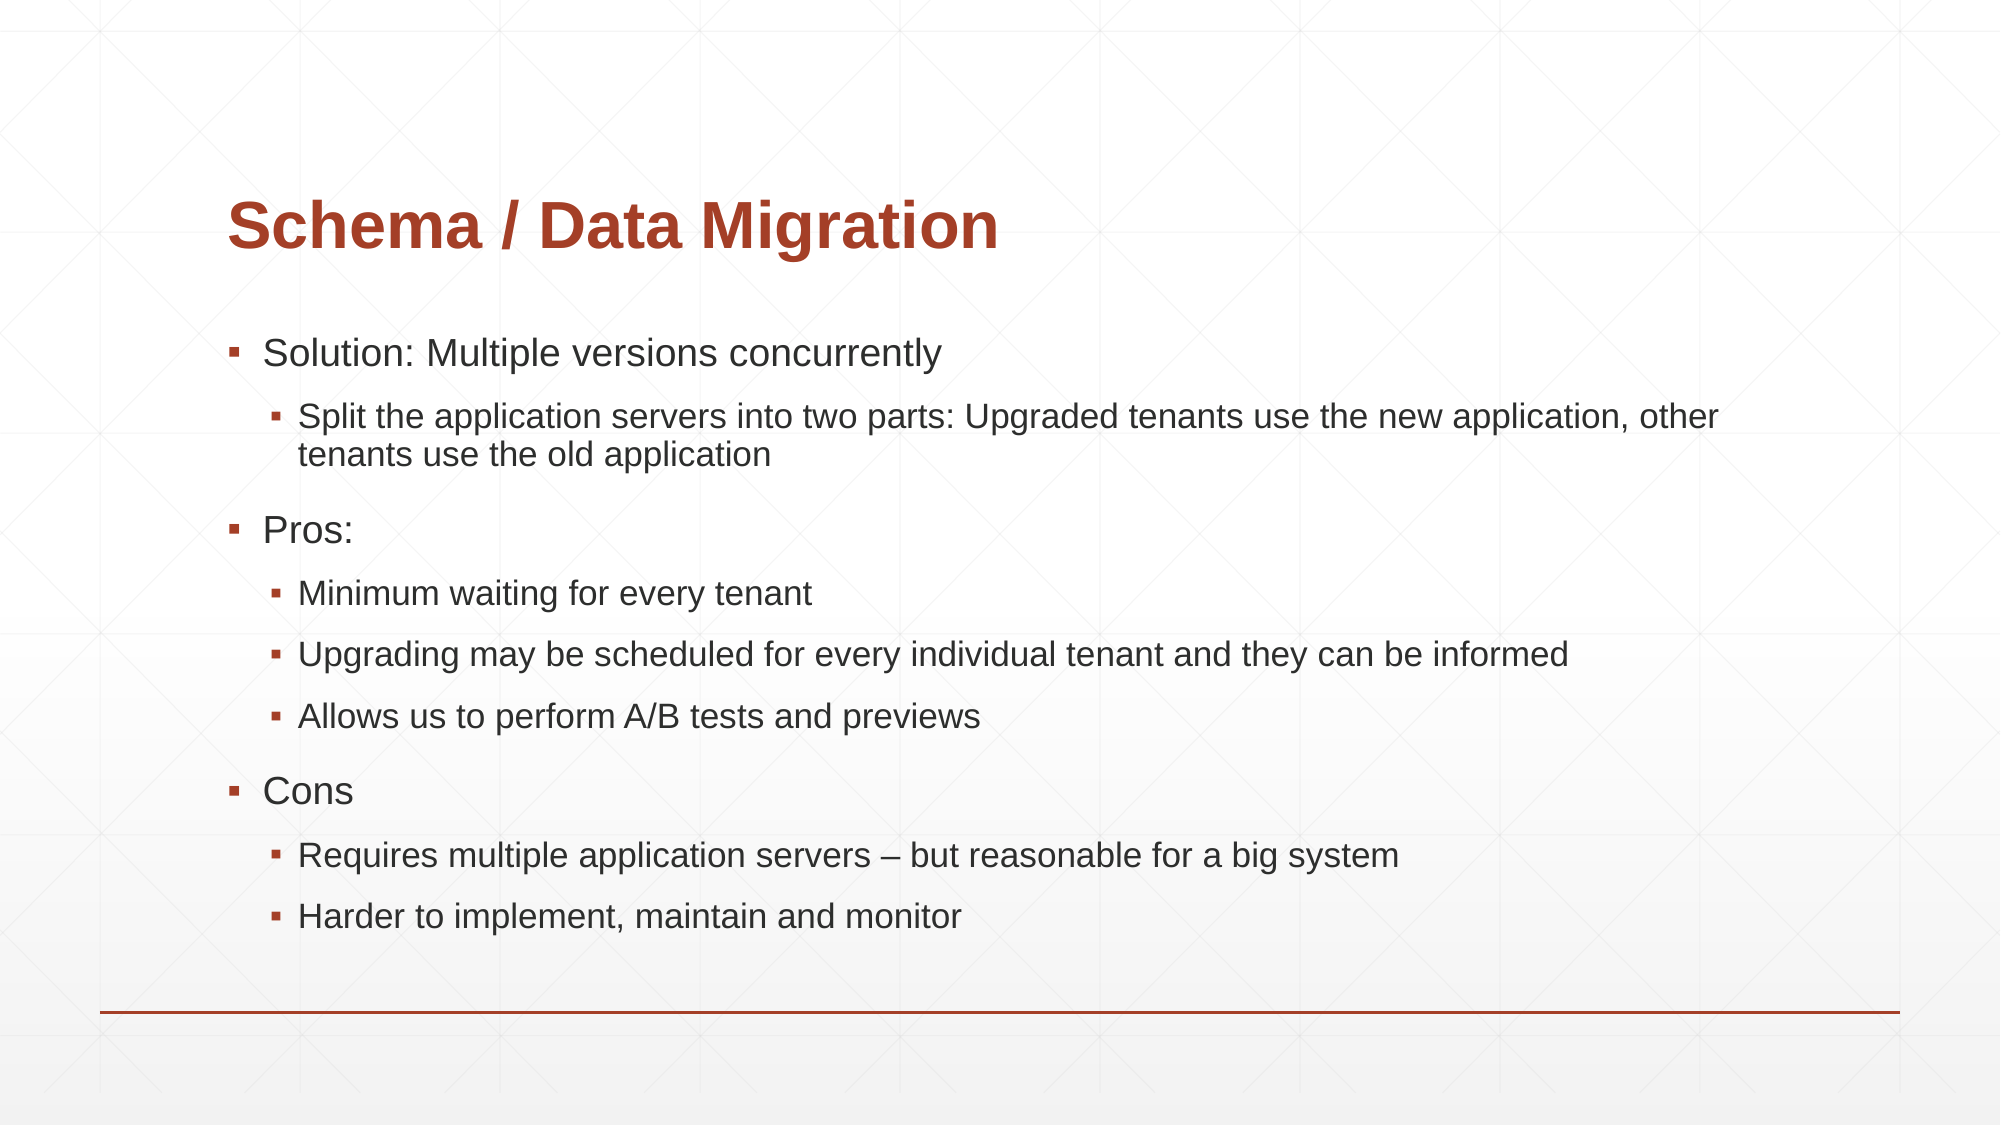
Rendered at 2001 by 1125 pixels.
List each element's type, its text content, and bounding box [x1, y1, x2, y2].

list Solution: Multiple versions concurrently Split the application servers into two parts: Upgraded tenants use the new application, other tenants use the old application Pros: Minimum waiting for every tenant Upgrading may be scheduled for every individual tenant and they can be informed Allows us to perform A/B tests and previews Cons Requires multiple application servers – but reasonable for a big system Harder to implement, maintain and monitor [212, 324, 1788, 950]
title Schema / Data Migration [212, 82, 1788, 271]
